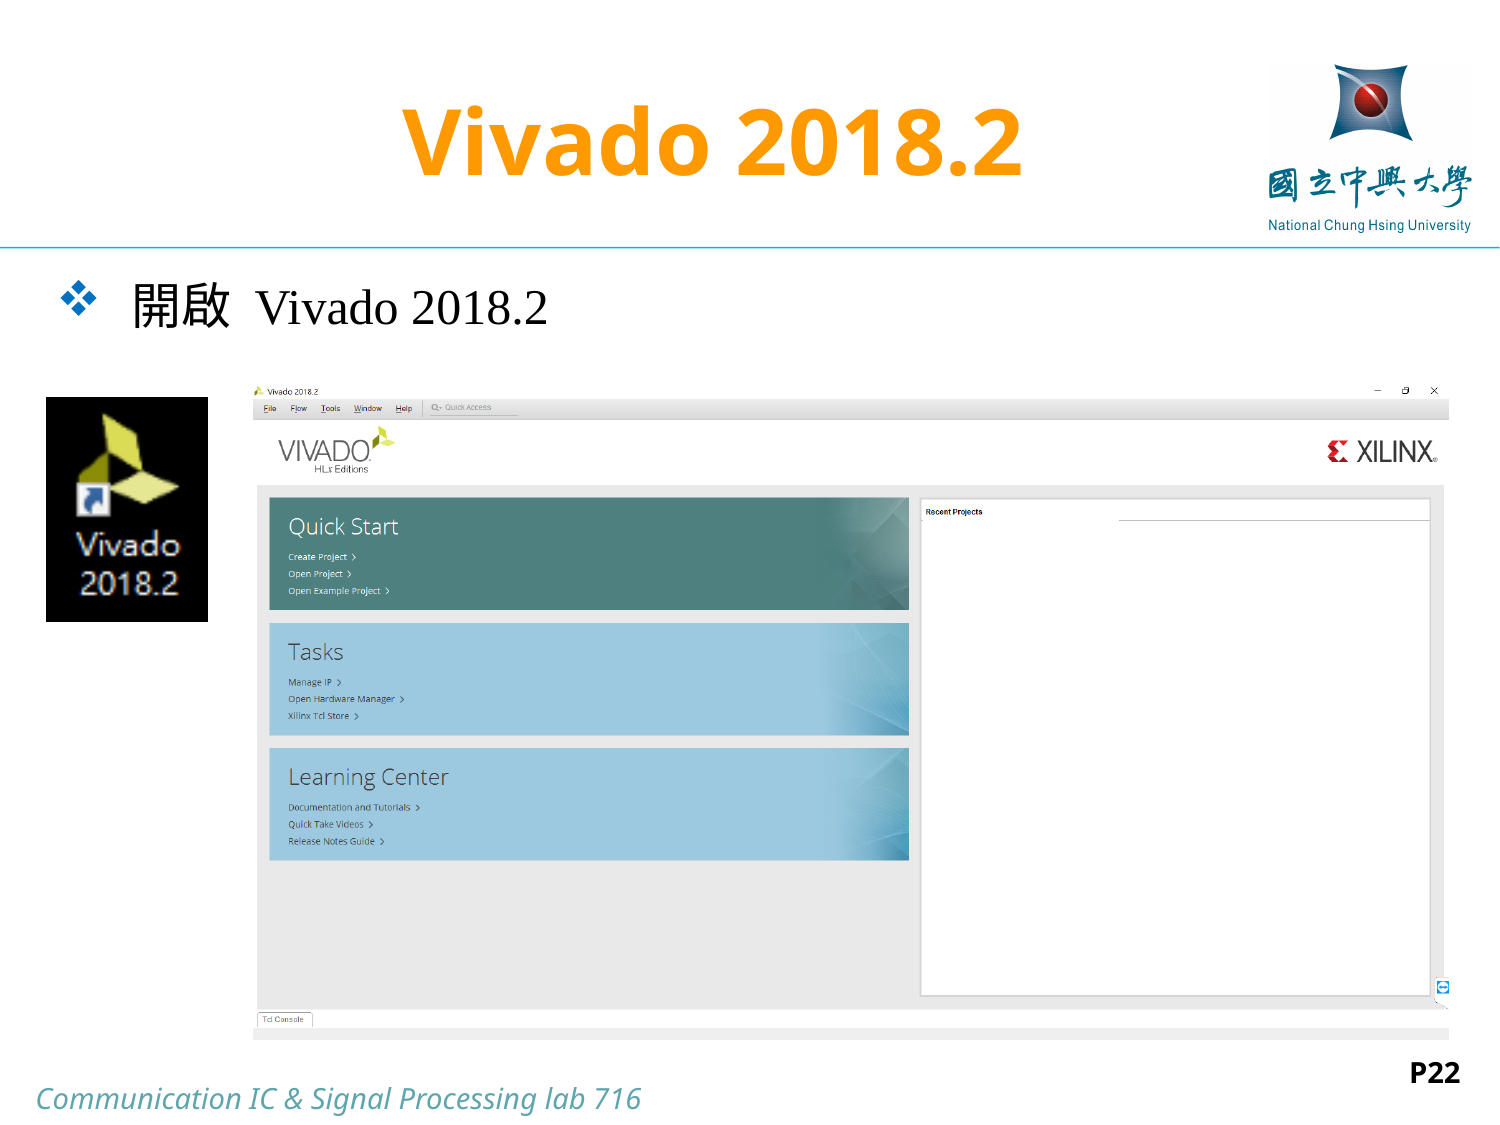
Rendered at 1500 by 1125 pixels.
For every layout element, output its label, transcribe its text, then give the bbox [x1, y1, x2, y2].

picture [46, 397, 208, 622]
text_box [253, 384, 1449, 1040]
text_box 開啟 Vivado 2018.2 [41, 267, 1471, 1005]
picture [1353, 64, 1472, 233]
title Vivado 2018.2 [75, 45, 1353, 233]
